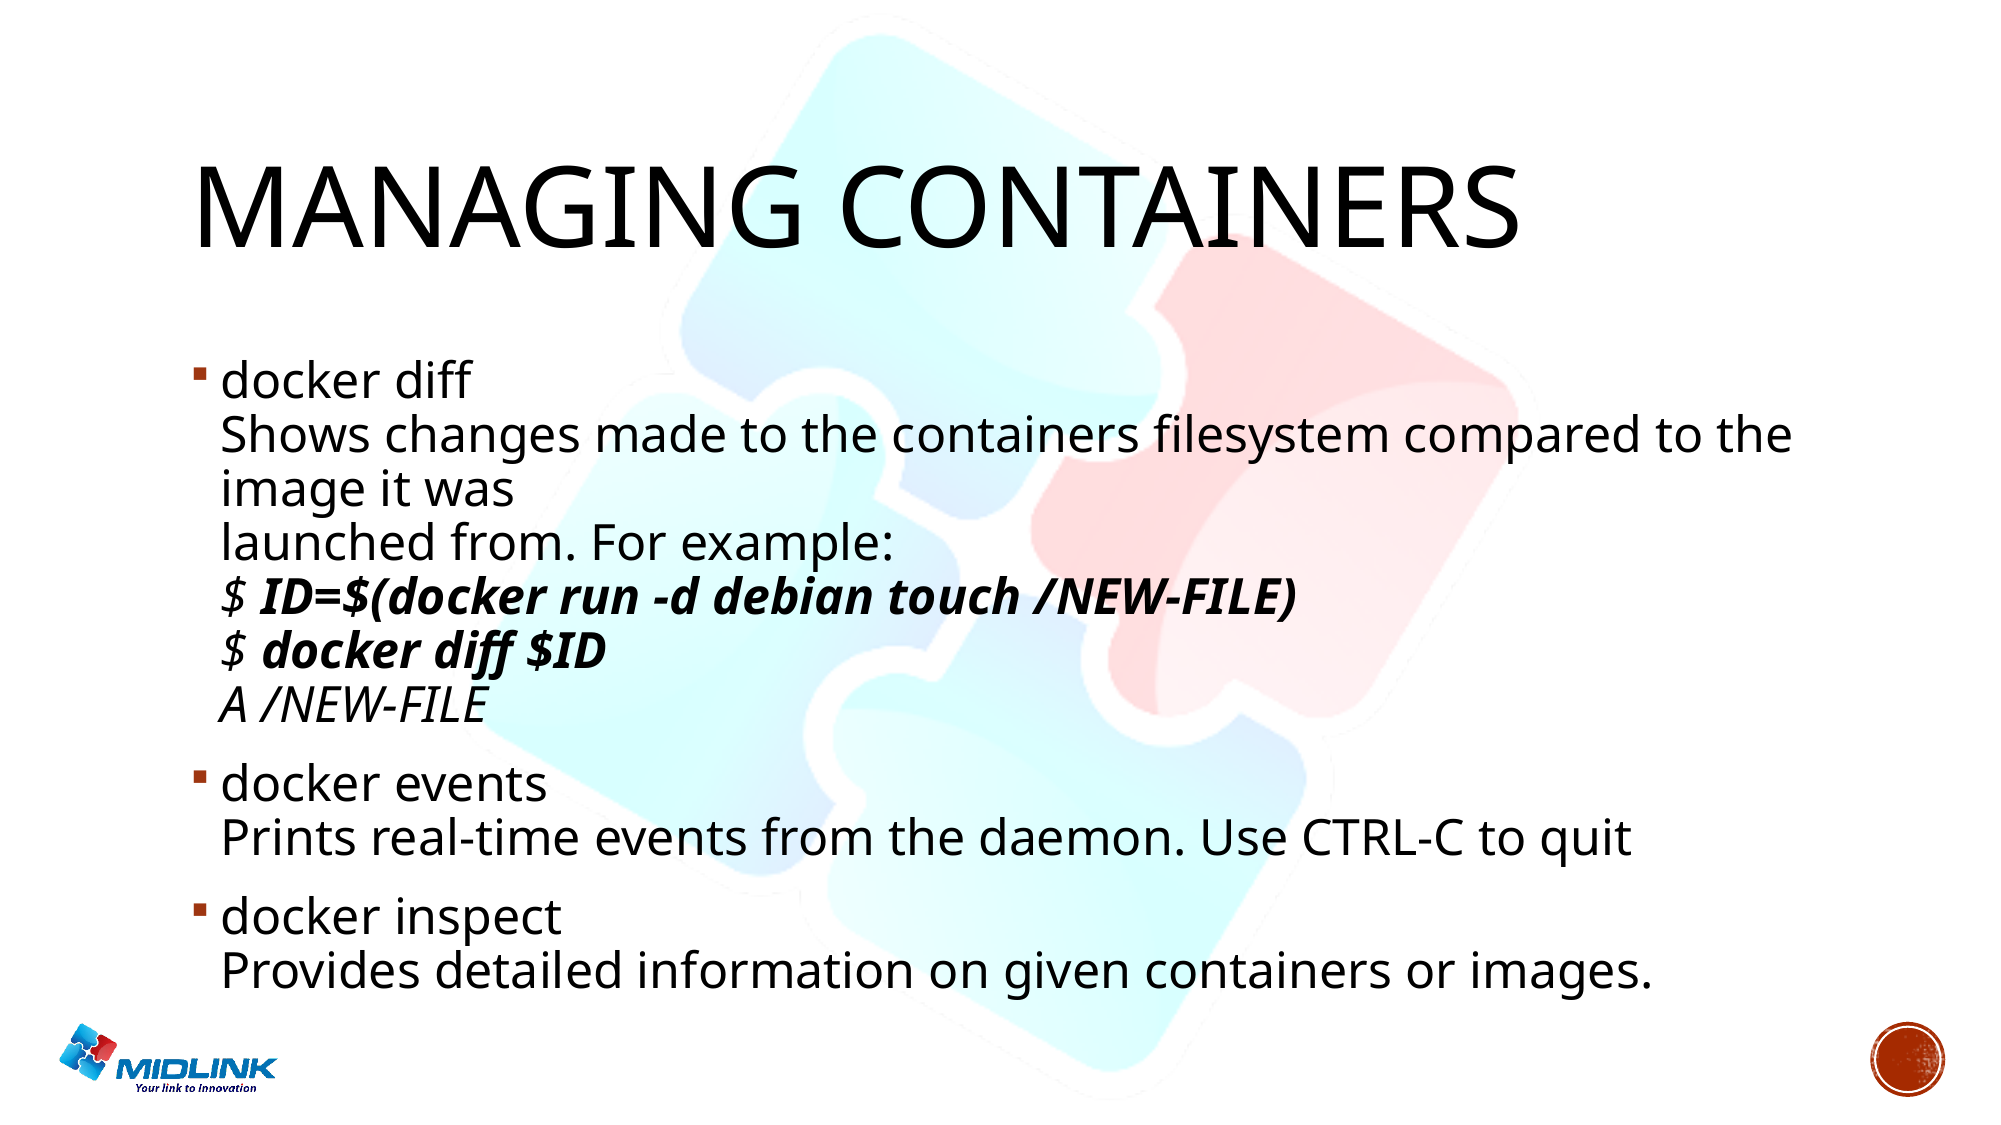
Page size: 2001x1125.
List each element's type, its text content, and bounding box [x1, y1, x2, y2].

list docker diff Shows changes made to the containers filesystem compared to the image it was launched from. For example: $ ID=$(docker run -d debian touch /NEW-FILE) $ docker diff $ID A /NEW-FILE docker events Prints real-time events from the daemon. Use CTRL-C to quit docker inspect Provides detailed information on given containers or images. [175, 348, 1826, 1013]
title Managing containers [175, 79, 1826, 344]
picture [49, 1017, 287, 1096]
